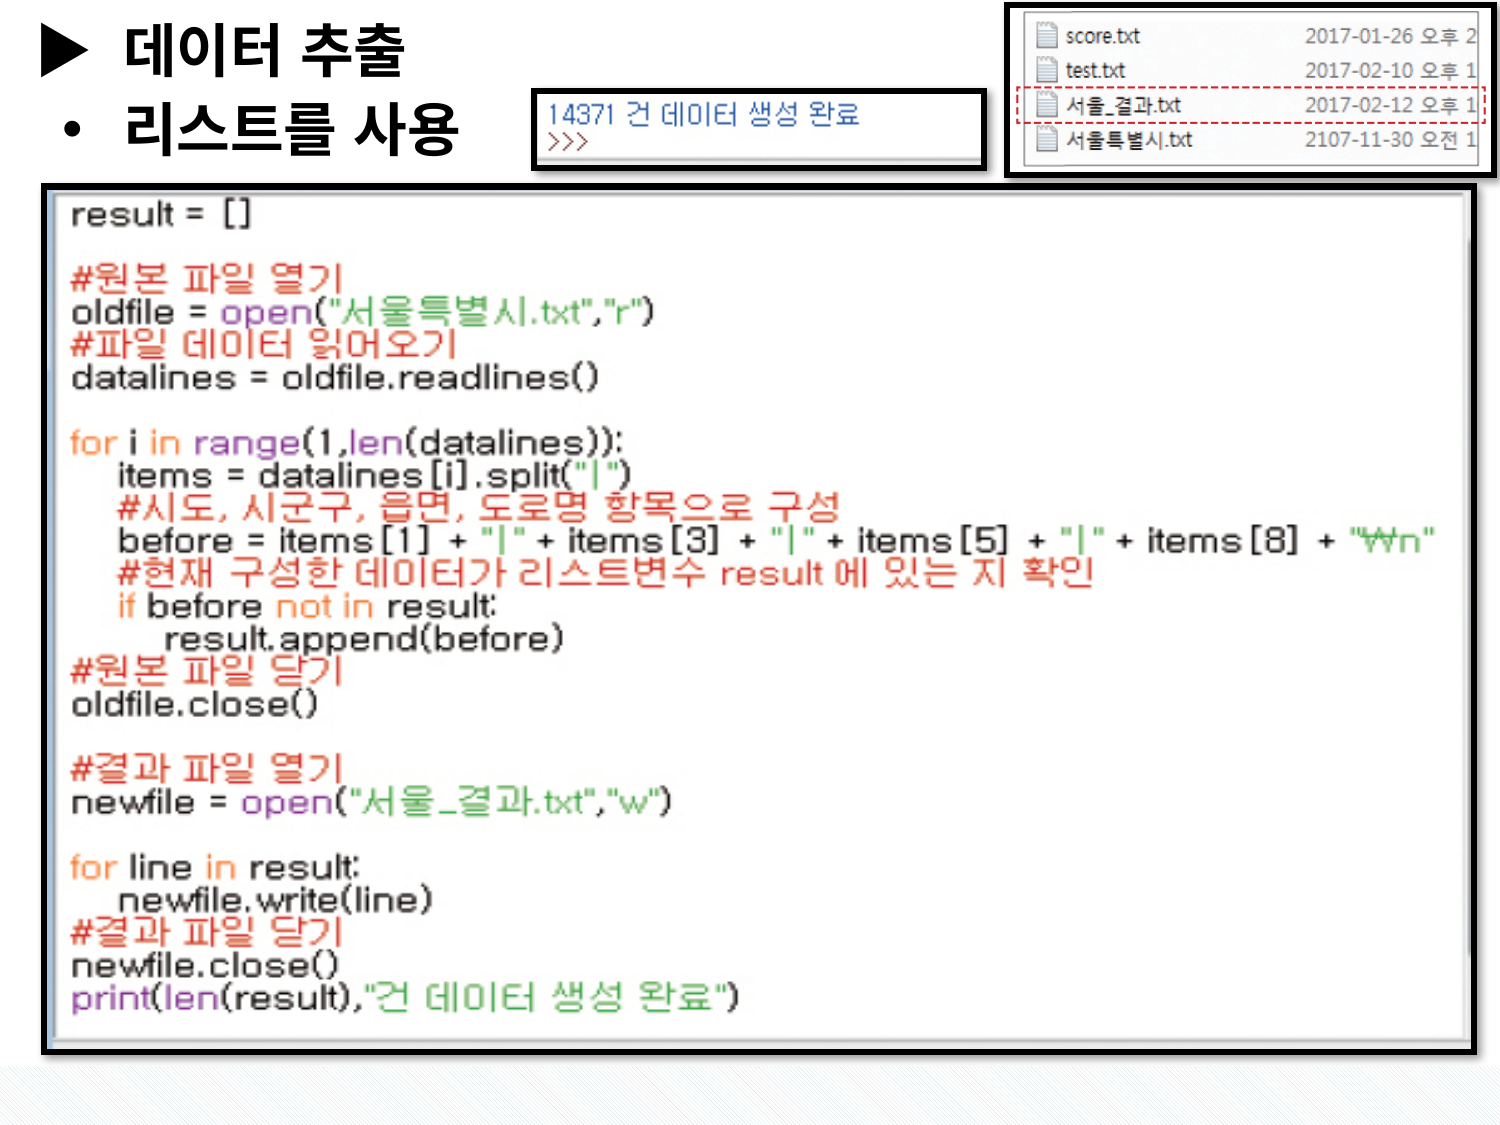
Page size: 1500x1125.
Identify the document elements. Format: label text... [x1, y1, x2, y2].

picture [537, 93, 982, 165]
picture [1009, 7, 1491, 173]
text_box ▶ 데이터 추출 [1488, 6, 1500, 101]
text_box ▶ 데이터 추출 [18, 6, 1010, 101]
list 리스트를 사용 [996, 101, 1002, 175]
picture [46, 189, 1471, 1049]
list 리스트를 사용 [46, 101, 531, 175]
